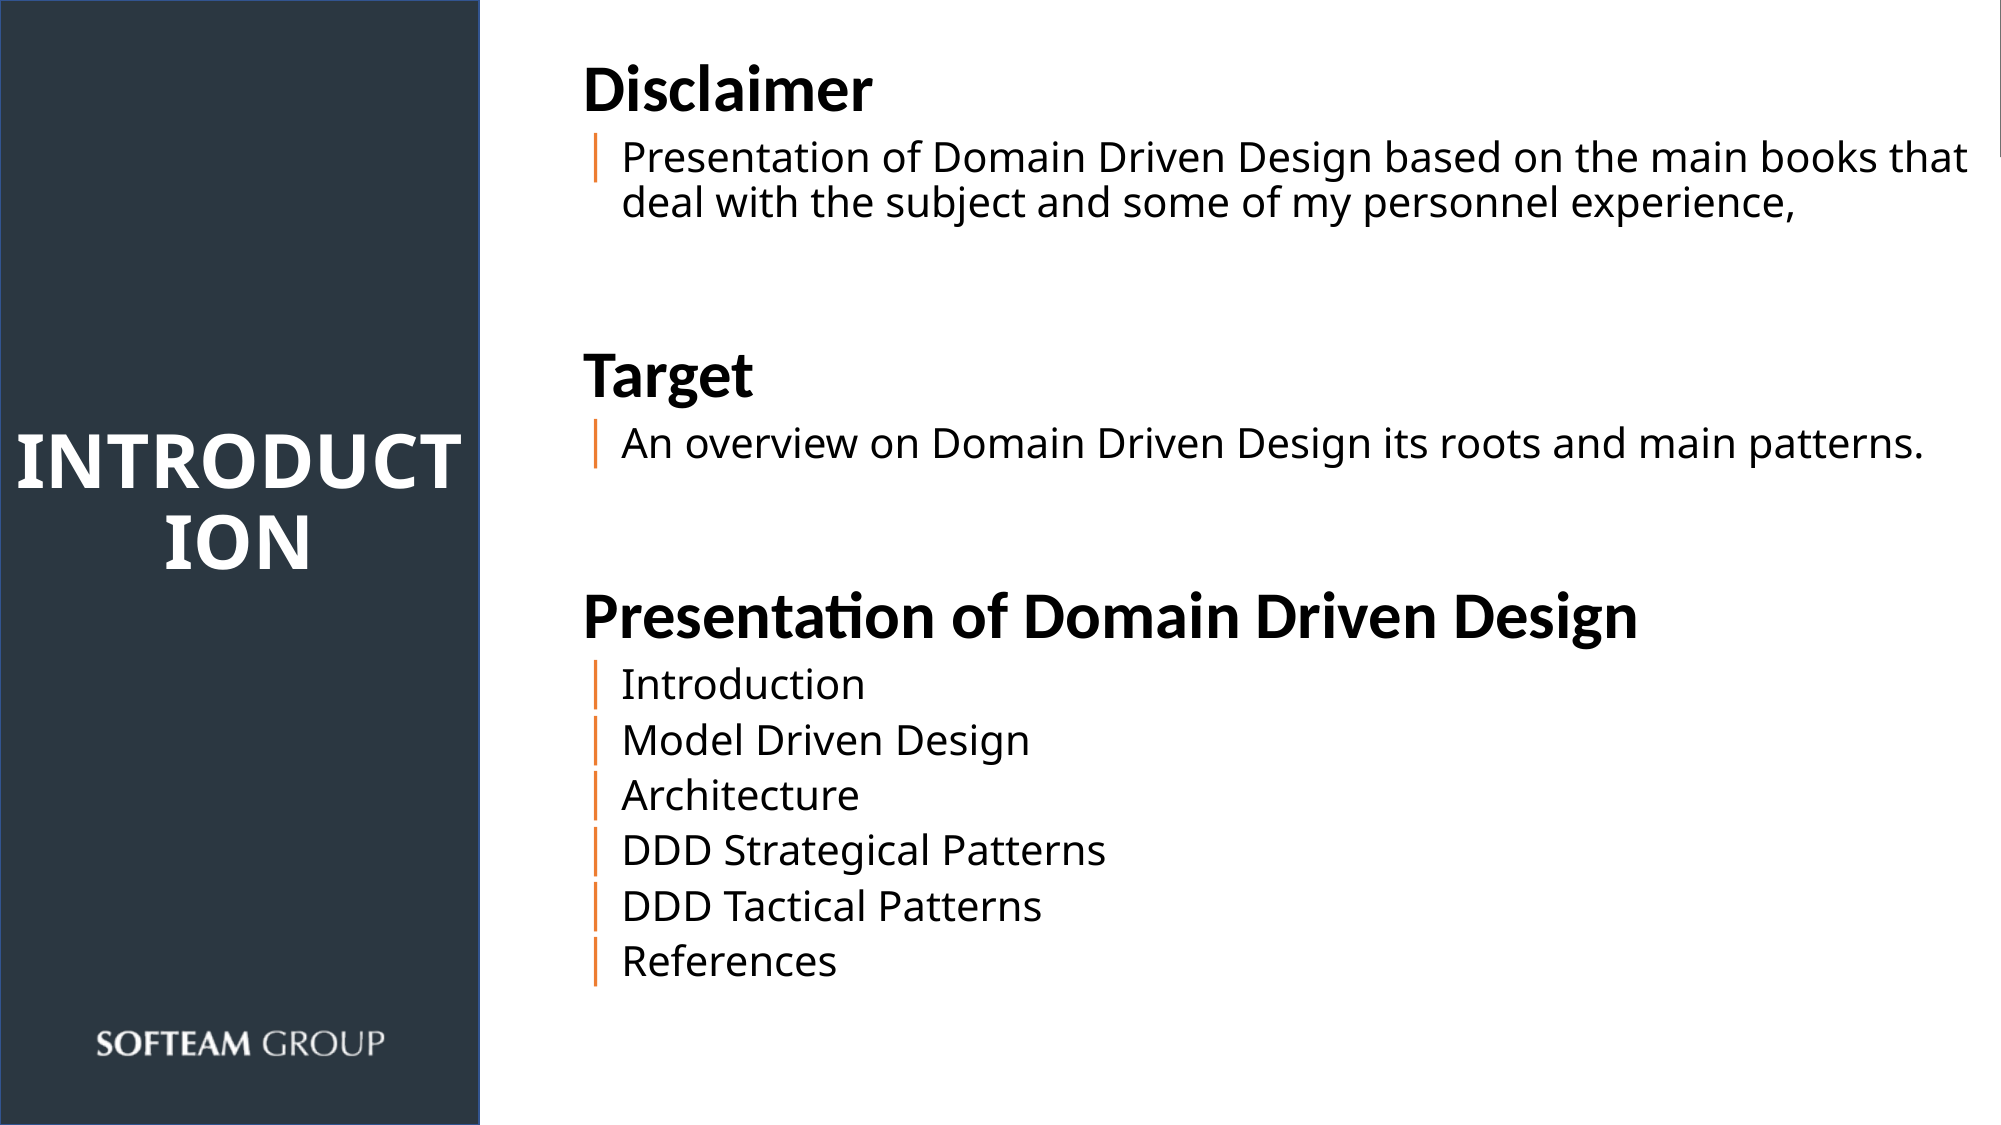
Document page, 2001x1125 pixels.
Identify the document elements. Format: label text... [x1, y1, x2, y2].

picture [92, 1013, 388, 1077]
title Introduction [0, 462, 480, 547]
list Disclaimer Presentation of Domain Driven Design based on the main books that deal with the subject and some of my personnel experience, Target An overview on Domain Driven Design its roots and main patterns. Presentation of Domain Driven Design Introduction Model Driven Design Architecture DDD Strategical Patterns DDD Tactical Patterns References [493, 46, 2000, 1008]
